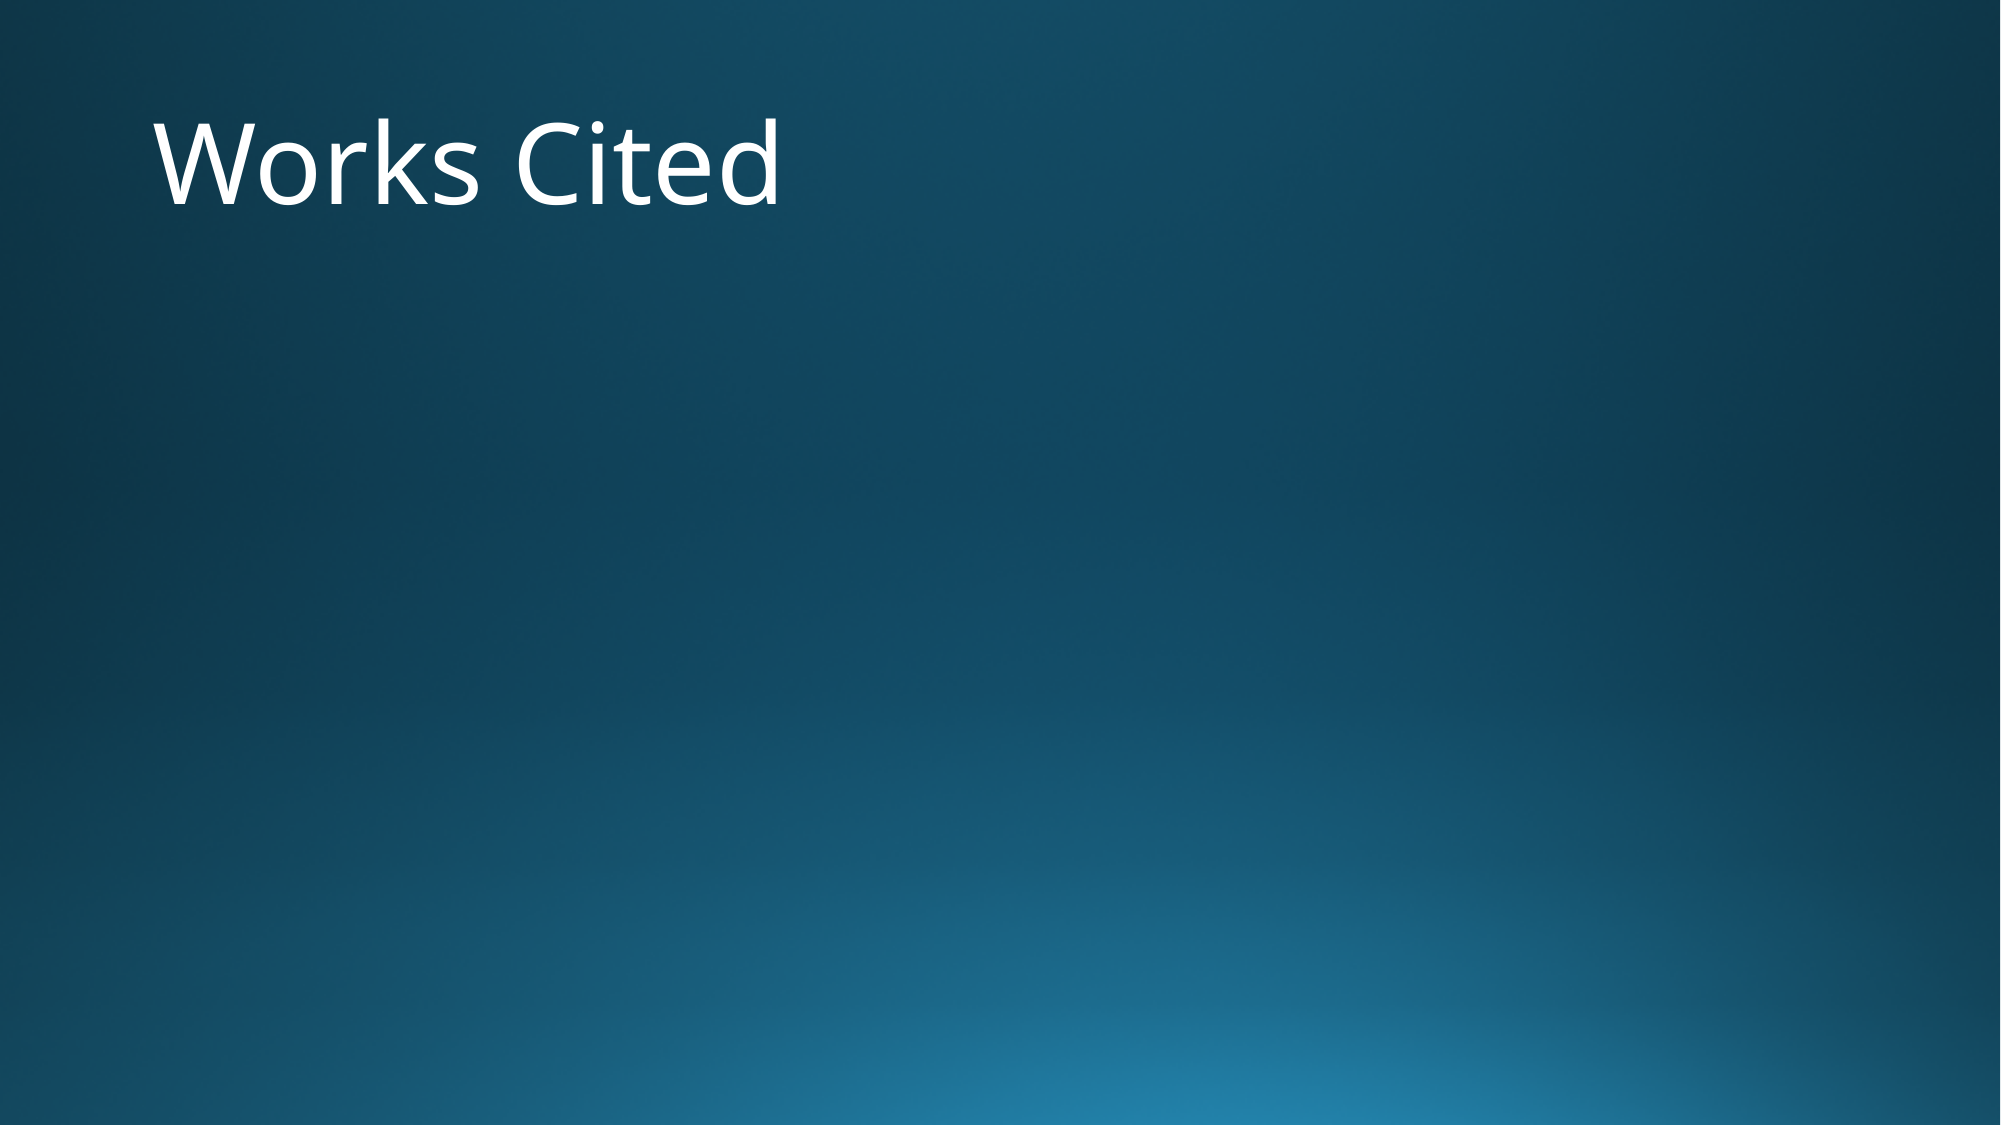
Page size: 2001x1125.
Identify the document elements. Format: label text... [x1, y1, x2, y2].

title Works Cited [137, 59, 1863, 278]
picture [0, 0, 2001, 1125]
